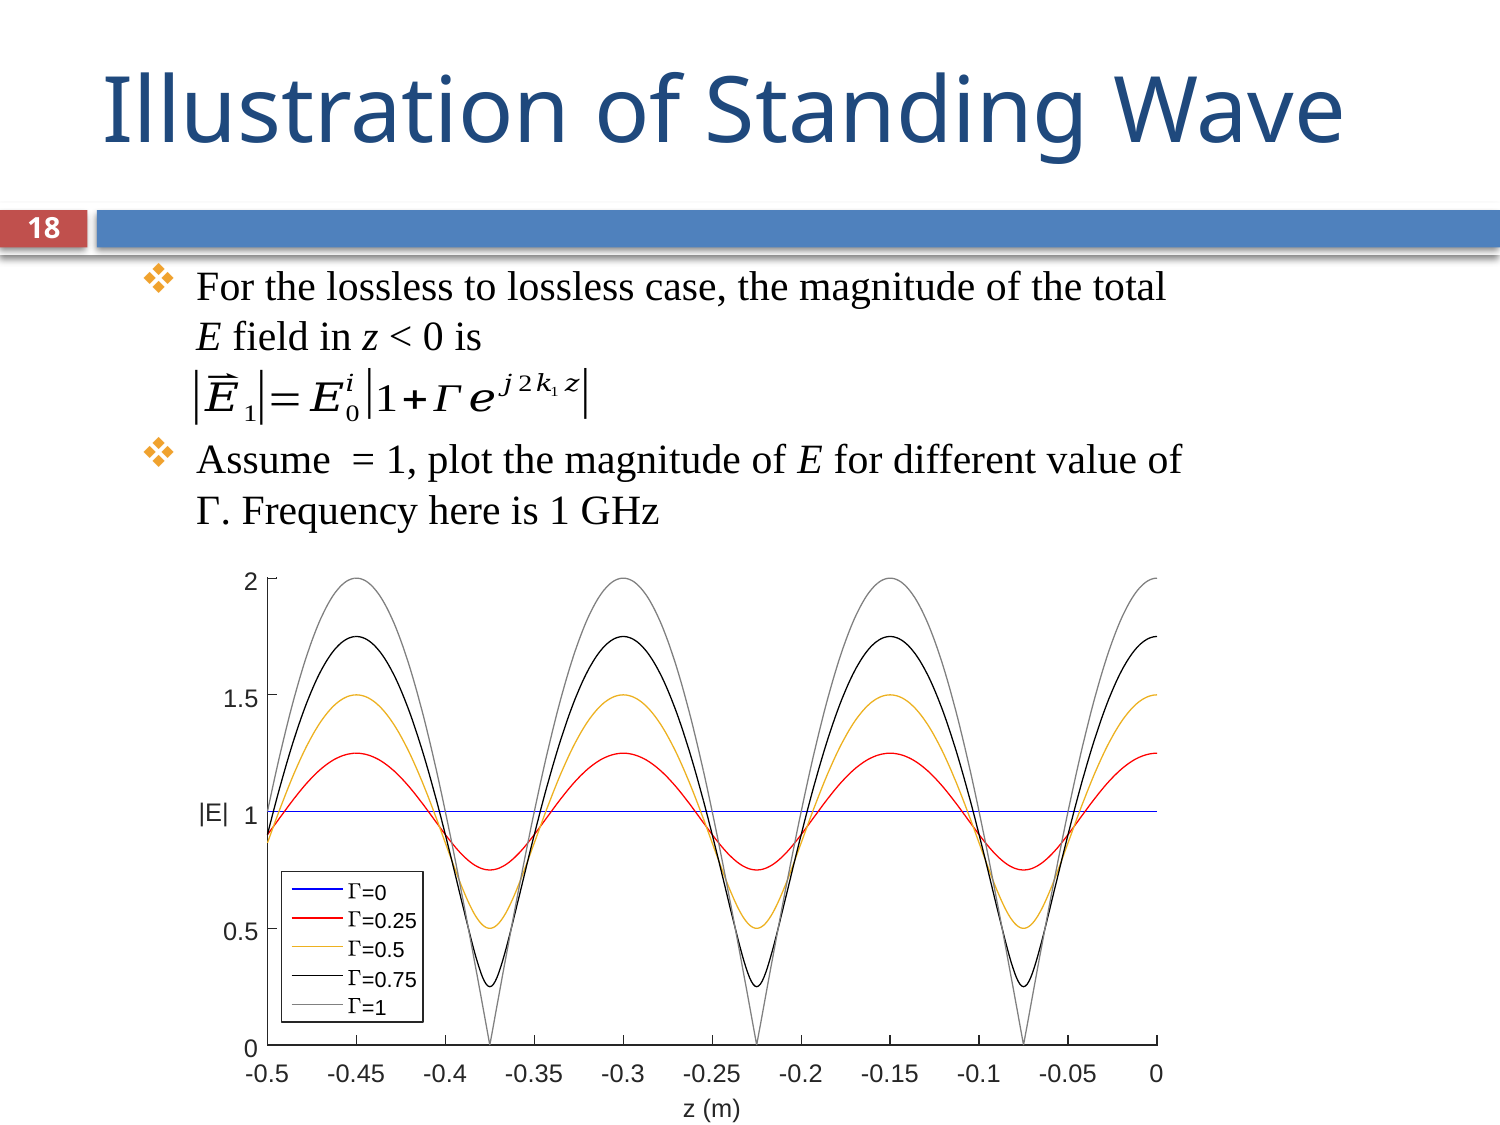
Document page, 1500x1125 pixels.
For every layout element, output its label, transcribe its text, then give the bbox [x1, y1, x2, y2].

slide_number 18 [0, 208, 88, 249]
text_box For the lossless to lossless case, the magnitude of the total E field in z < 0 is [125, 251, 1207, 367]
text_box Illustration of Standing Wave [87, 24, 1425, 188]
picture [187, 560, 1180, 1125]
